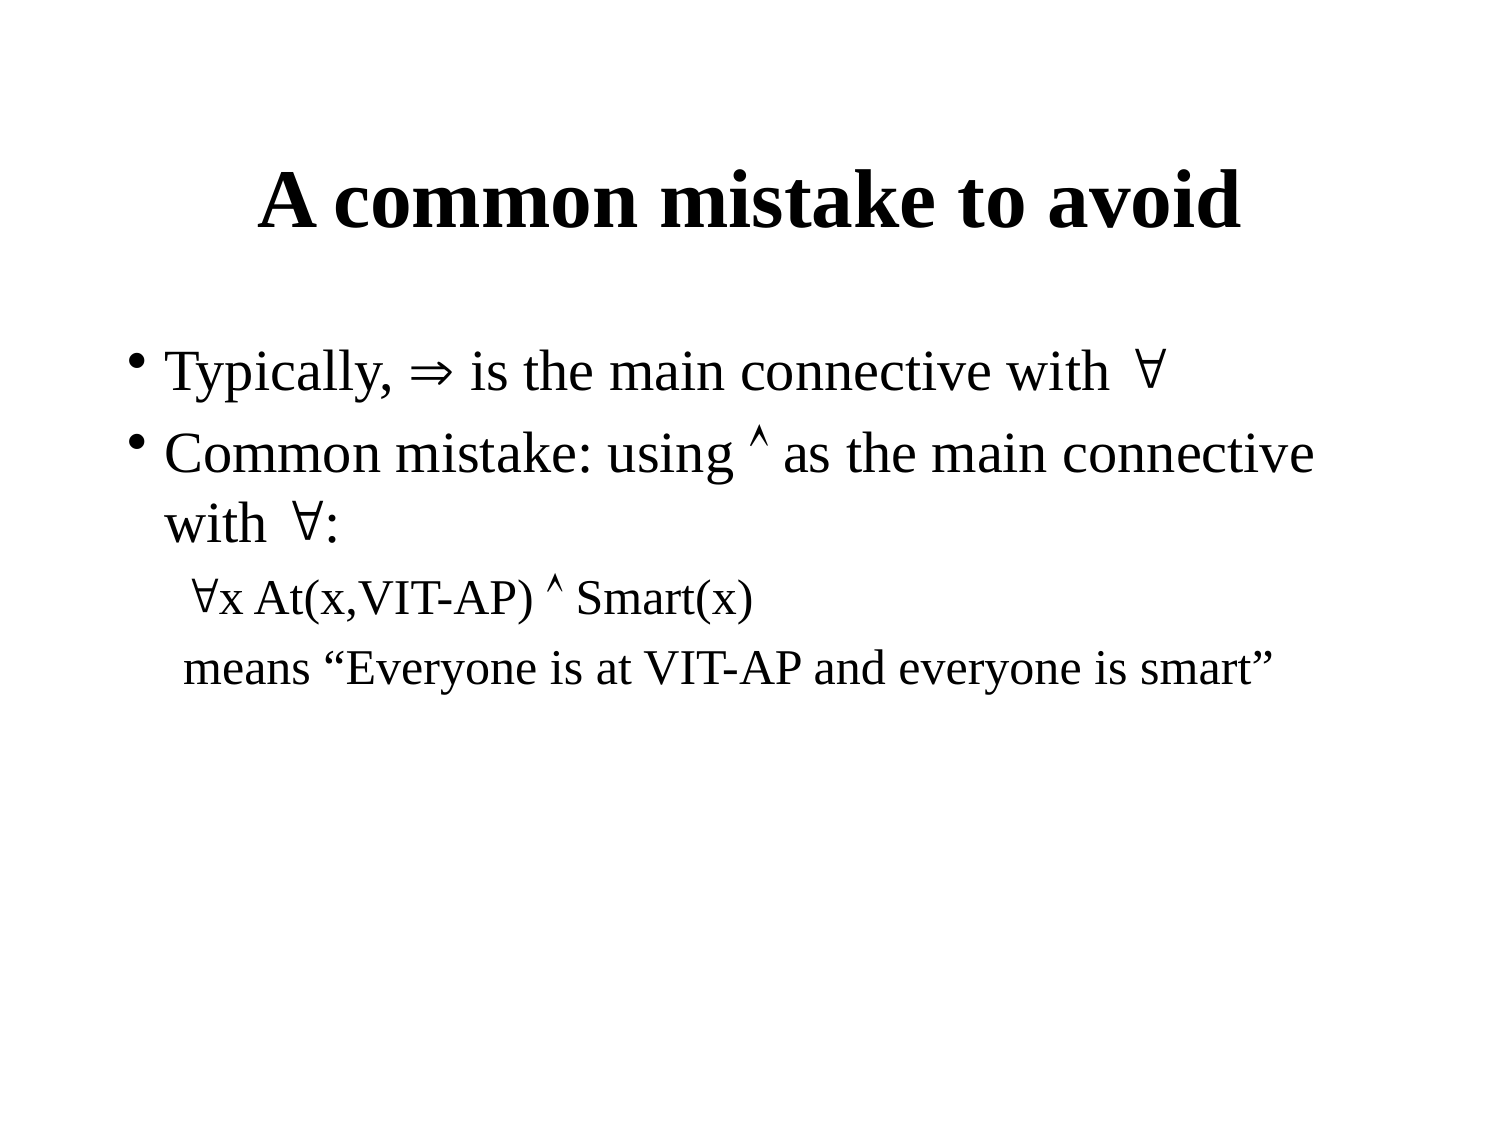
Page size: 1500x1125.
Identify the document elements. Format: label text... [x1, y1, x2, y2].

title A common mistake to avoid [112, 99, 1388, 288]
list Typically,  is the main connective with  Common mistake: using  as the main connective with : x At(x,VIT-AP)  Smart(x) means “Everyone is at VIT-AP and everyone is smart” [112, 324, 1388, 1000]
